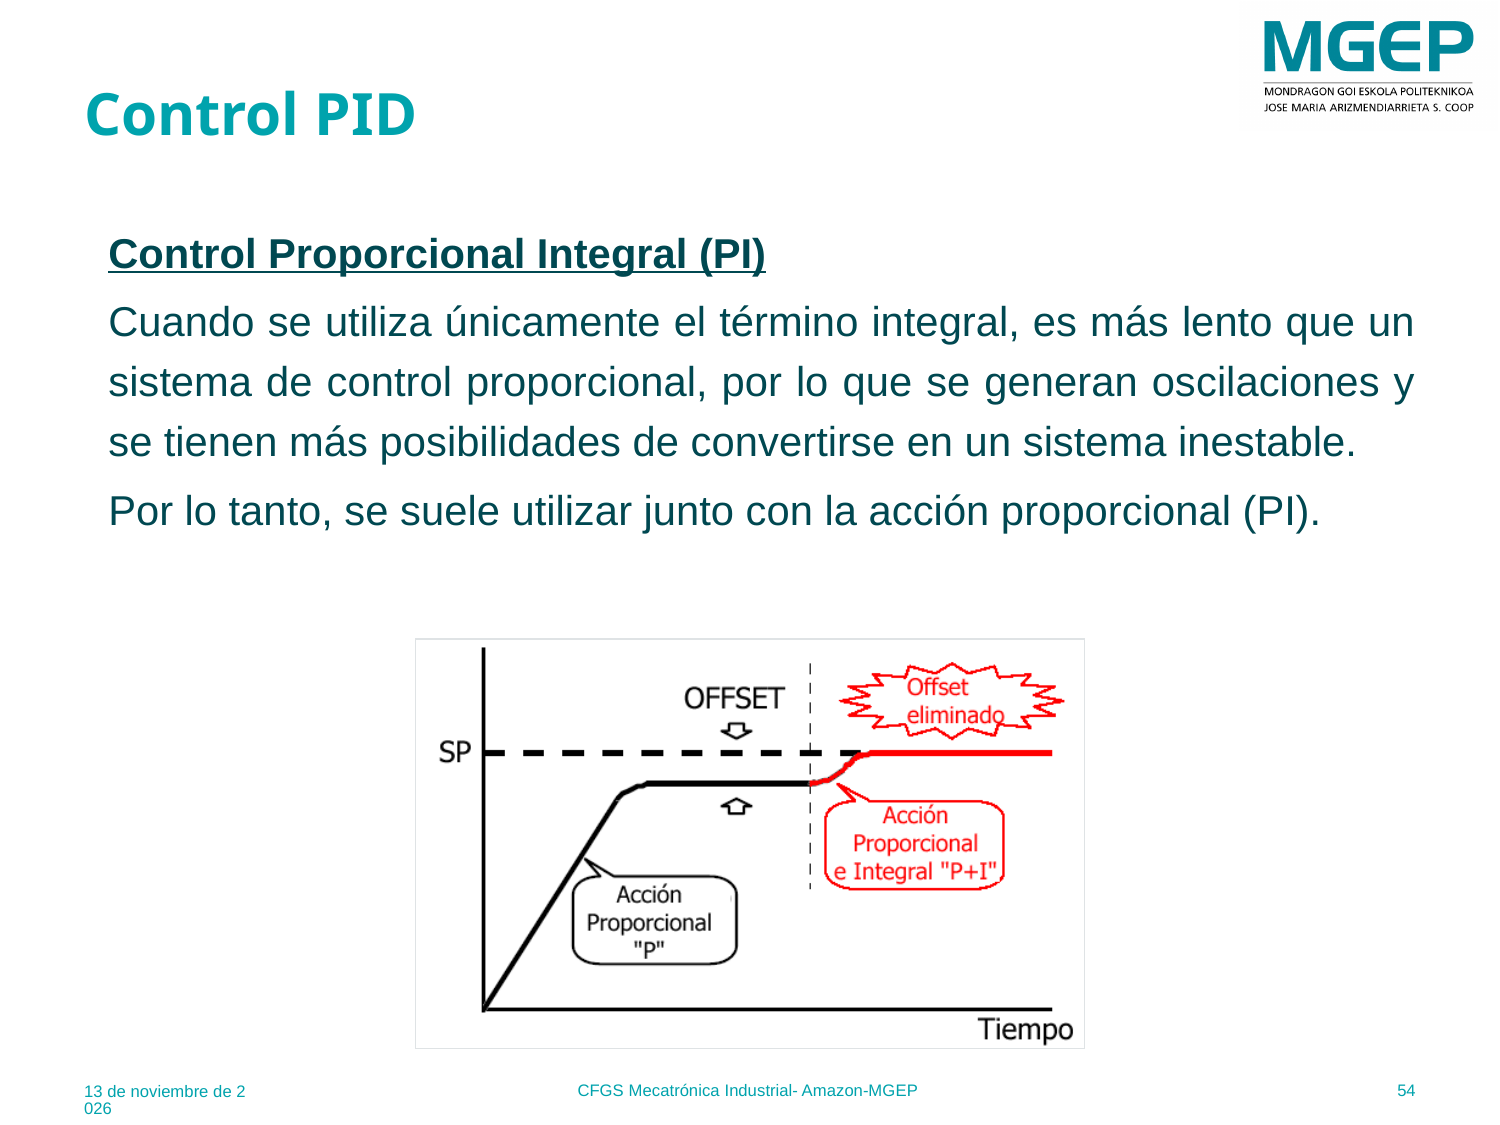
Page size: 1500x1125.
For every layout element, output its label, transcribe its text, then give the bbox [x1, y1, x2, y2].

slide_number 54 [1248, 1059, 1431, 1120]
list Control Proporcional Integral (PI) Cuando se utiliza únicamente el término integral, es más lento que un sistema de control proporcional, por lo que se generan oscilaciones y se tienen más posibilidades de convertirse en un sistema inestable. Por lo tanto, se suele utilizar junto con la acción proporcional (PI). [18, 209, 1431, 999]
picture [1239, 1, 1498, 131]
title Control PID [69, 77, 1327, 148]
picture [416, 639, 1084, 1048]
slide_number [69, 1060, 263, 1121]
footer CFGS Mecatrónica Industrial- Amazon-MGEP [356, 1059, 1140, 1120]
